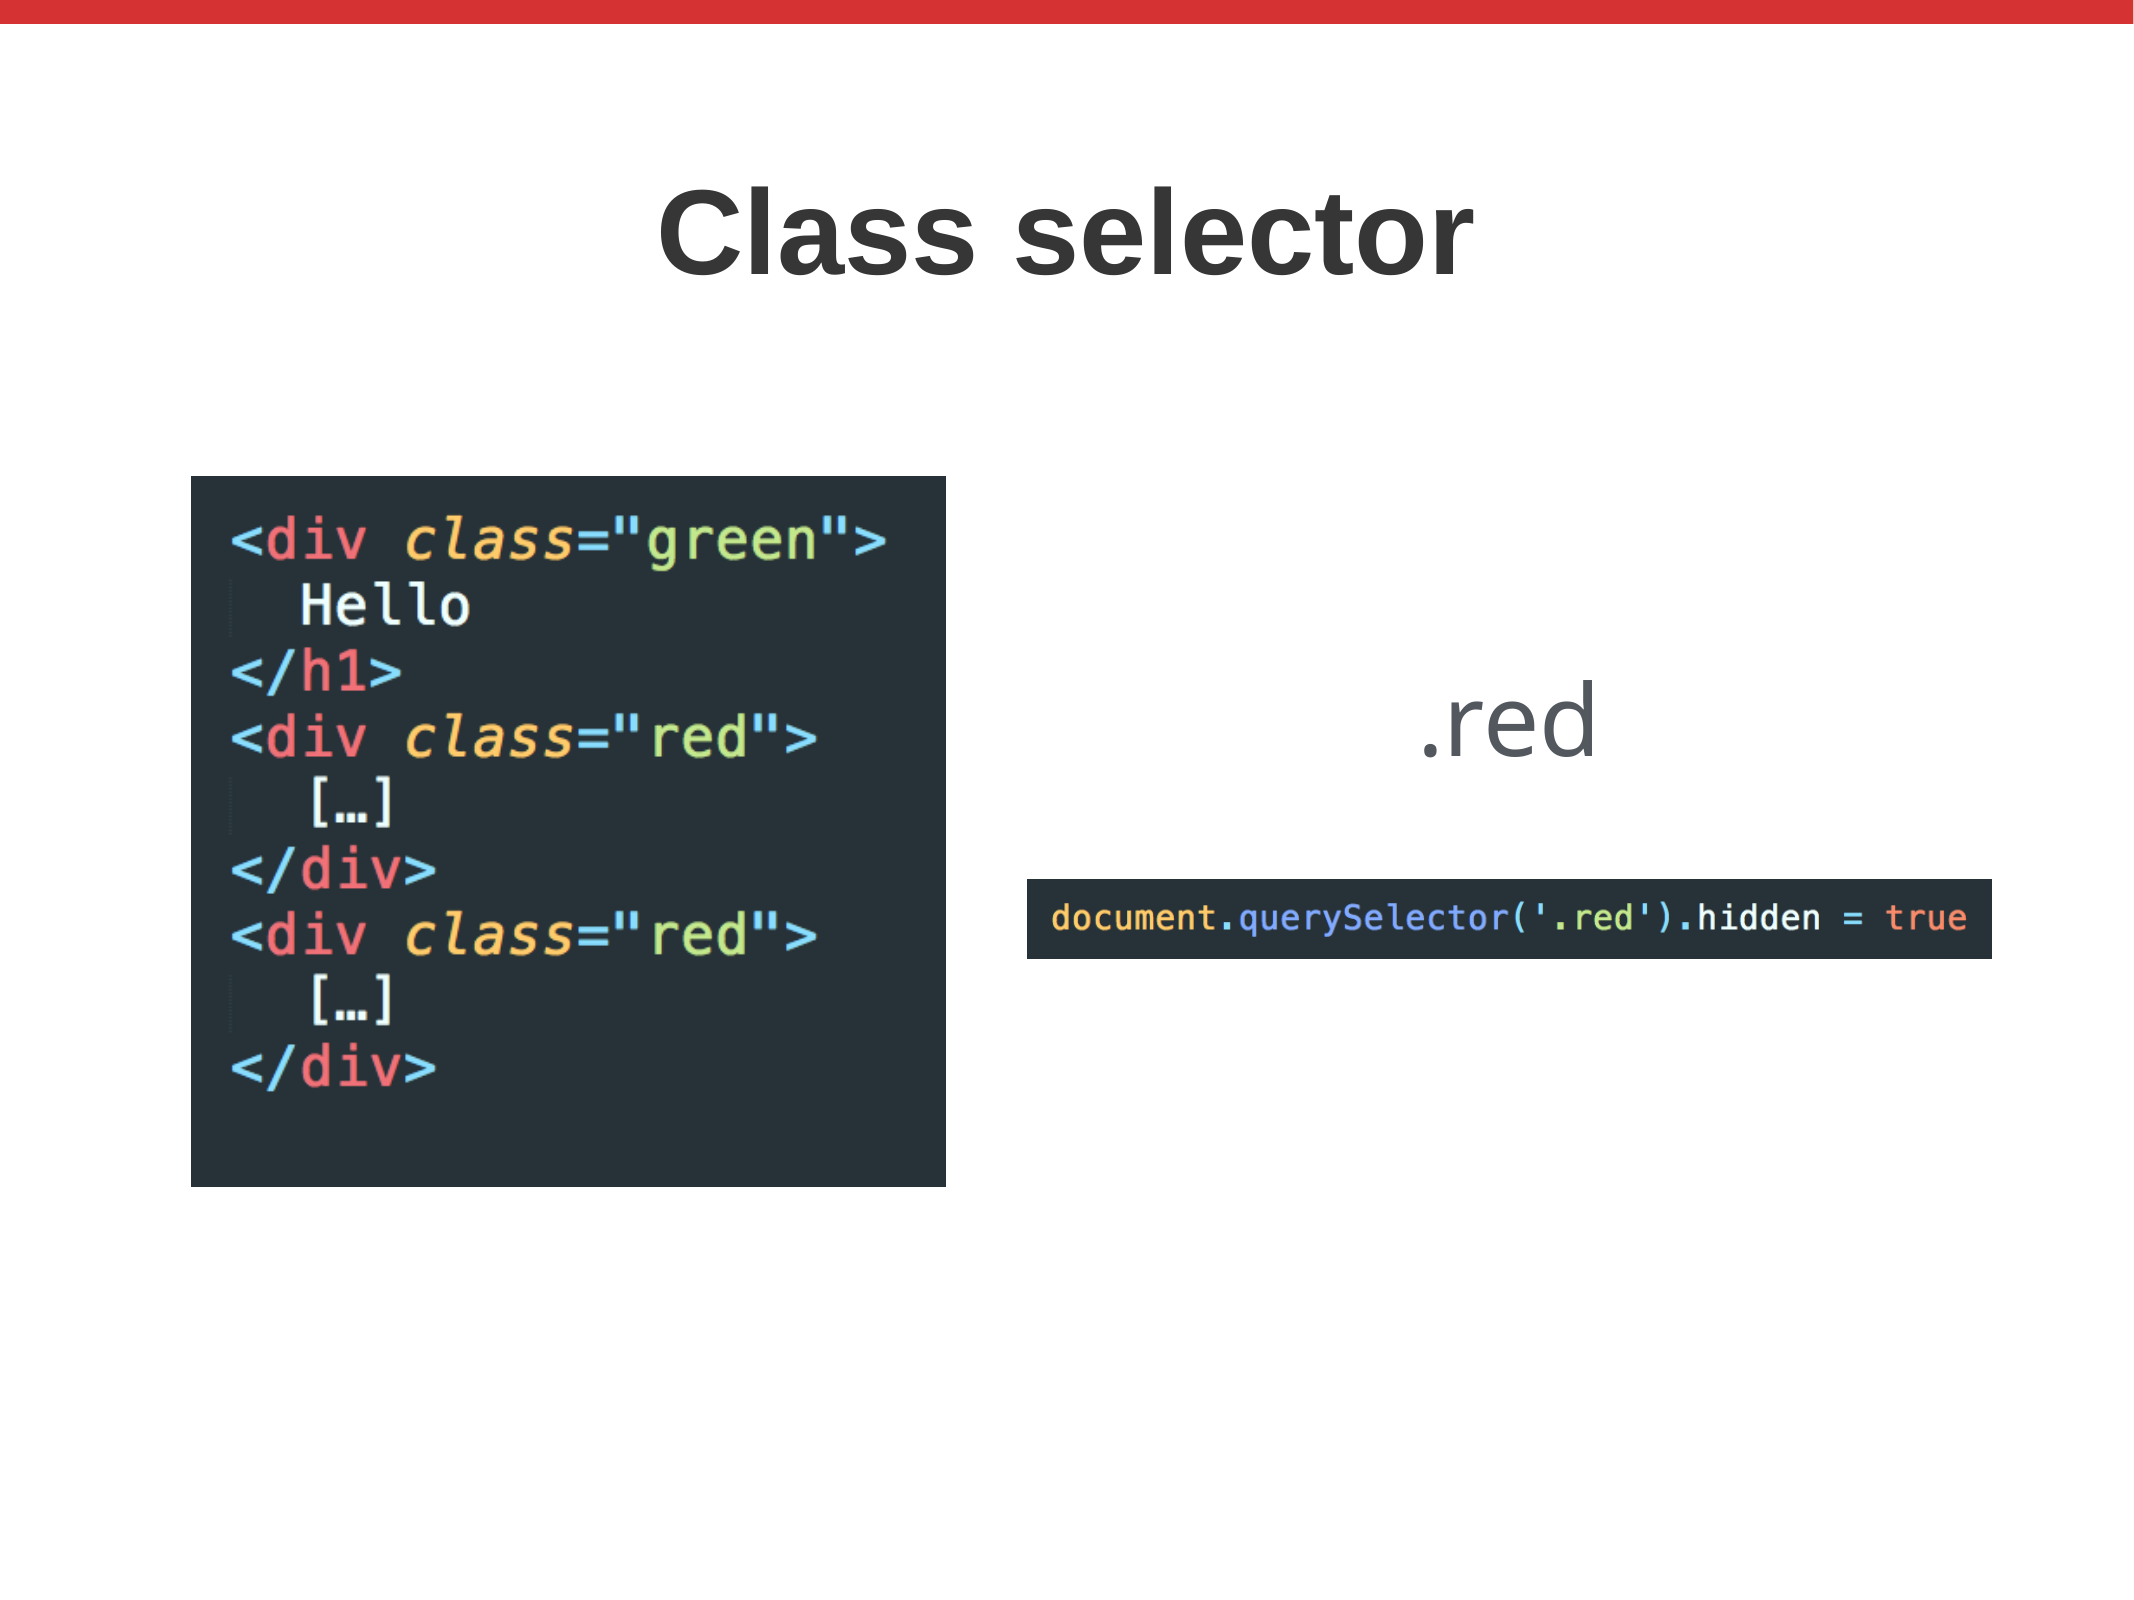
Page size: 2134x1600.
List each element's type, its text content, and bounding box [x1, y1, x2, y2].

picture [1026, 878, 1992, 959]
text_box .red [1412, 651, 1606, 782]
picture [191, 476, 946, 1187]
text_box Class selector [650, 147, 1483, 305]
